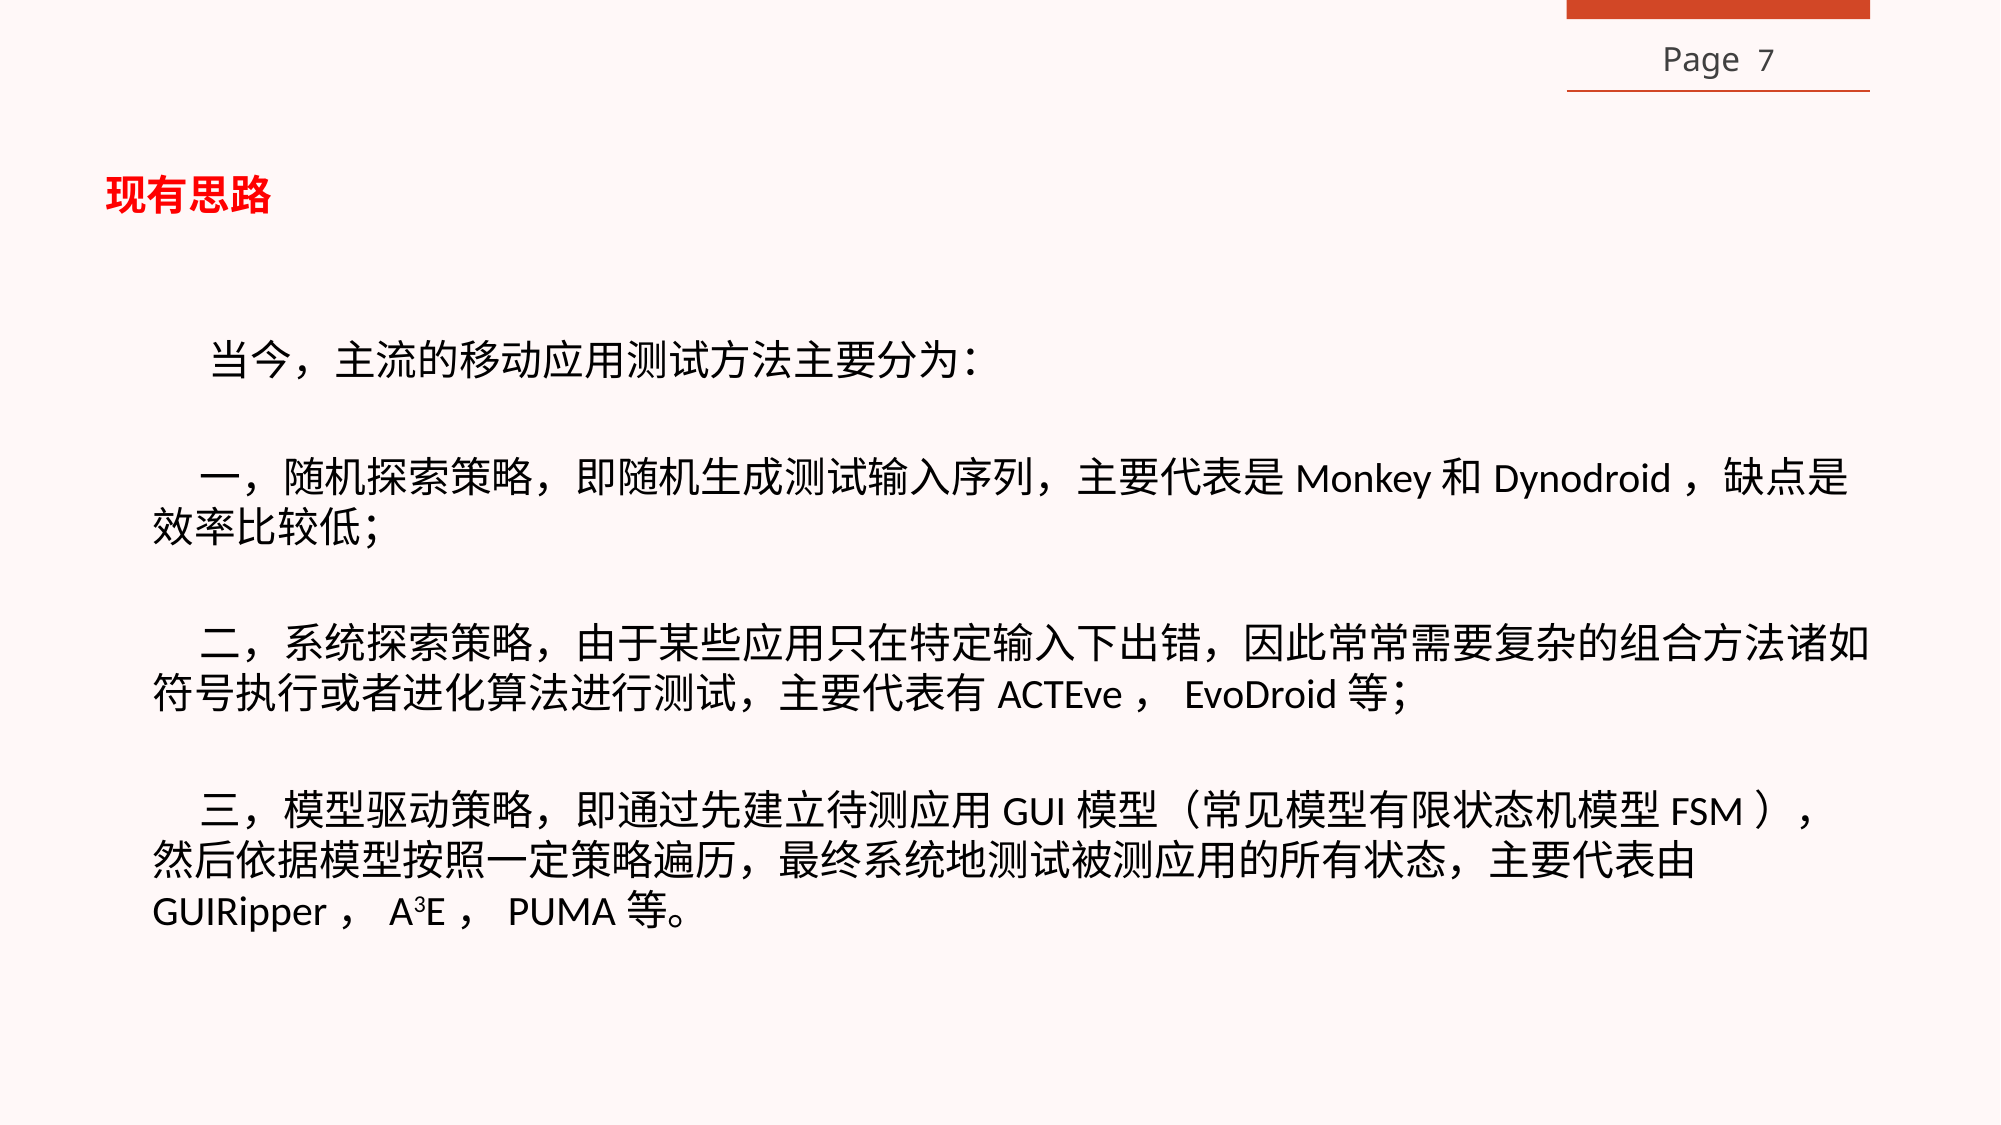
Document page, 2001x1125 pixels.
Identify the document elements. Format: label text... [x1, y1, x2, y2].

list 当今，主流的移动应用测试方法主要分为： 一，随机探索策略，即随机生成测试输入序列，主要代表是Monkey和Dynodroid，缺点是效率比较低； 二，系统探索策略，由于某些应用只在特定输入下出错，因此常常需要复杂的组合方法诸如符号执行或者进化算法进行测试，主要代表有ACTEve，EvoDroid等； 三，模型驱动策略，即通过先建立待测应用GUI模型（常见模型有限状态机模型FSM），然后依据模型按照一定策略遍历，最终系统地测试被测应用的所有状态，主要代表由GUIRipper，A3E，PUMA等。 [137, 326, 1886, 1035]
list 现有思路 [90, 160, 398, 268]
